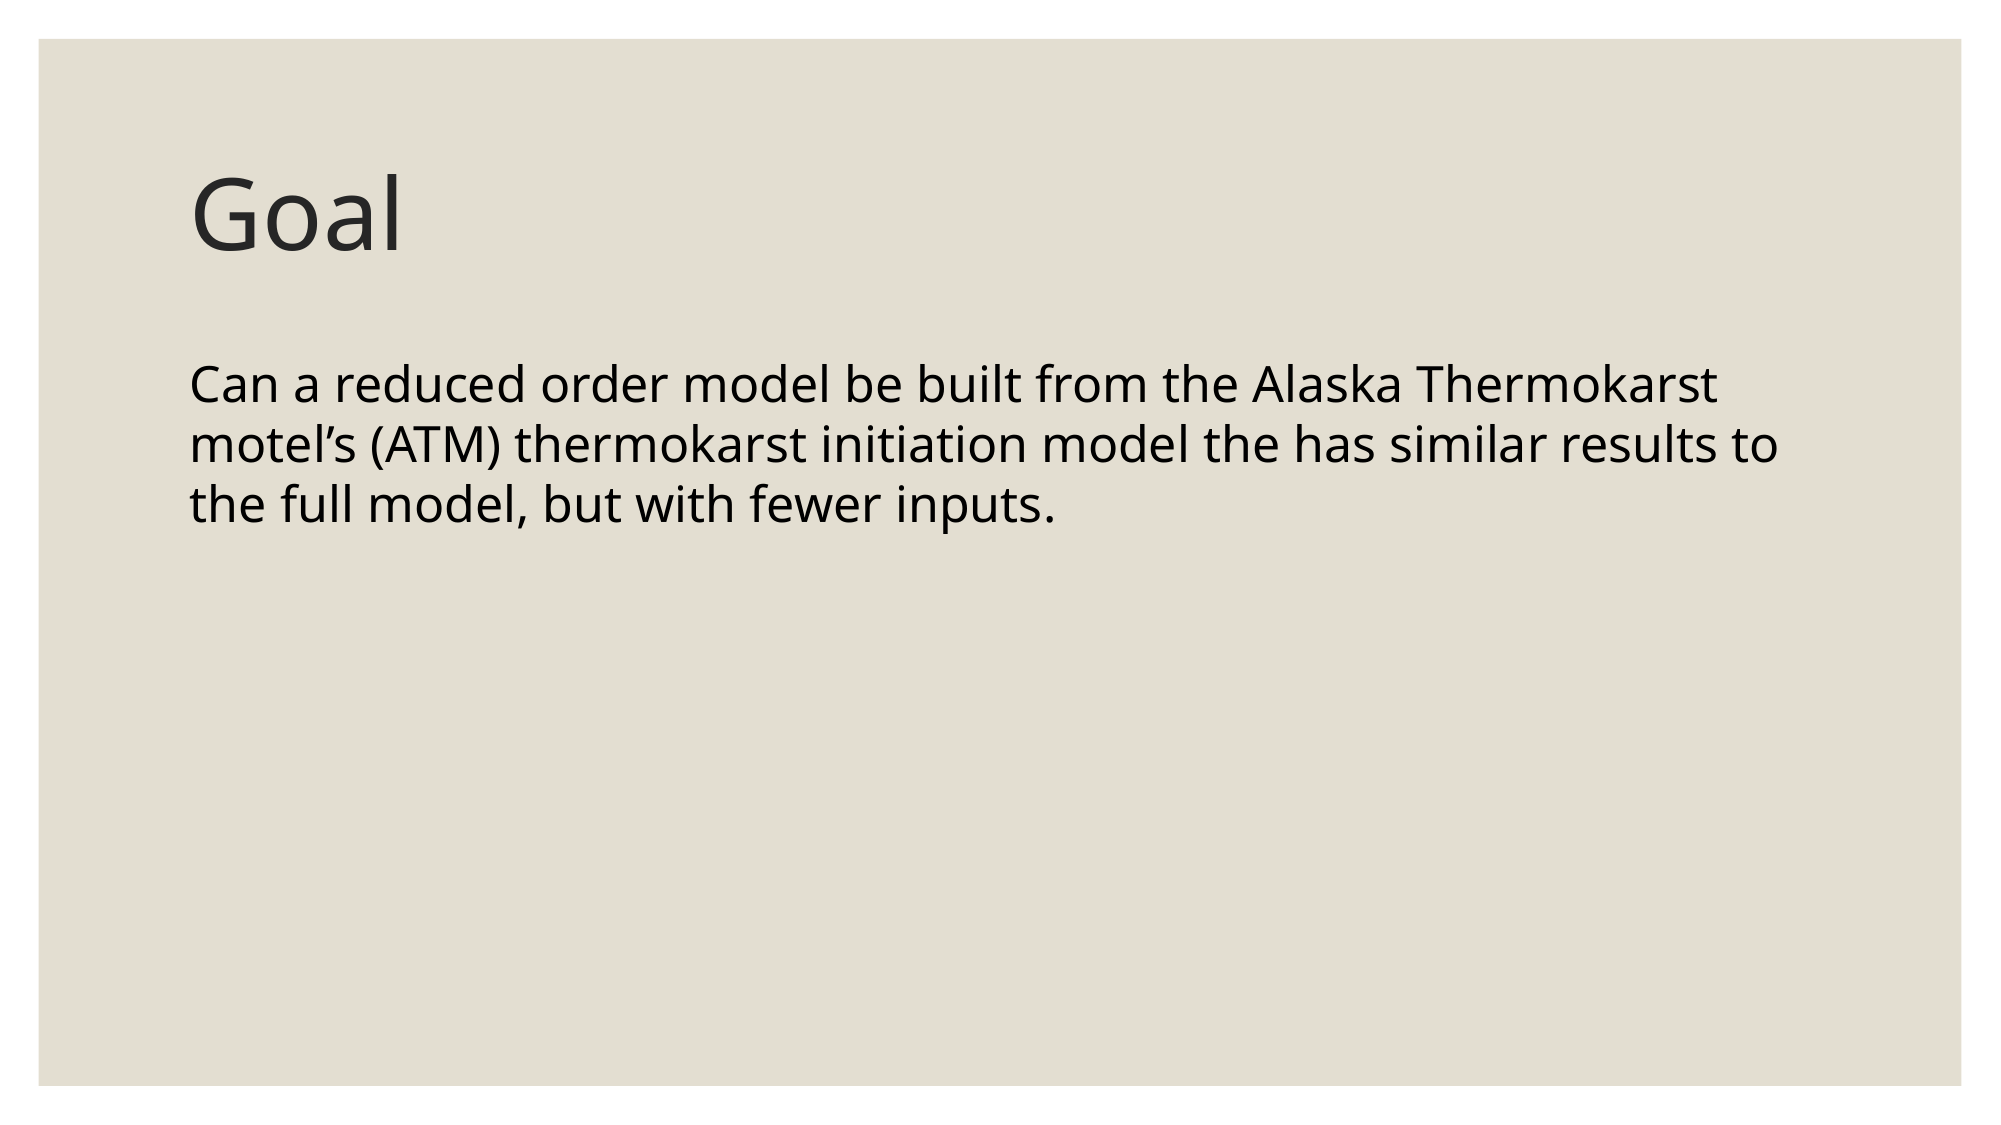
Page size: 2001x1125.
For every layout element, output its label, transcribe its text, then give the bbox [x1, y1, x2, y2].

list Can a reduced order model be built from the Alaska Thermokarst motel’s (ATM) thermokarst initiation model the has similar results to the full model, but with fewer inputs. [174, 345, 1825, 990]
title Goal [174, 105, 1825, 331]
